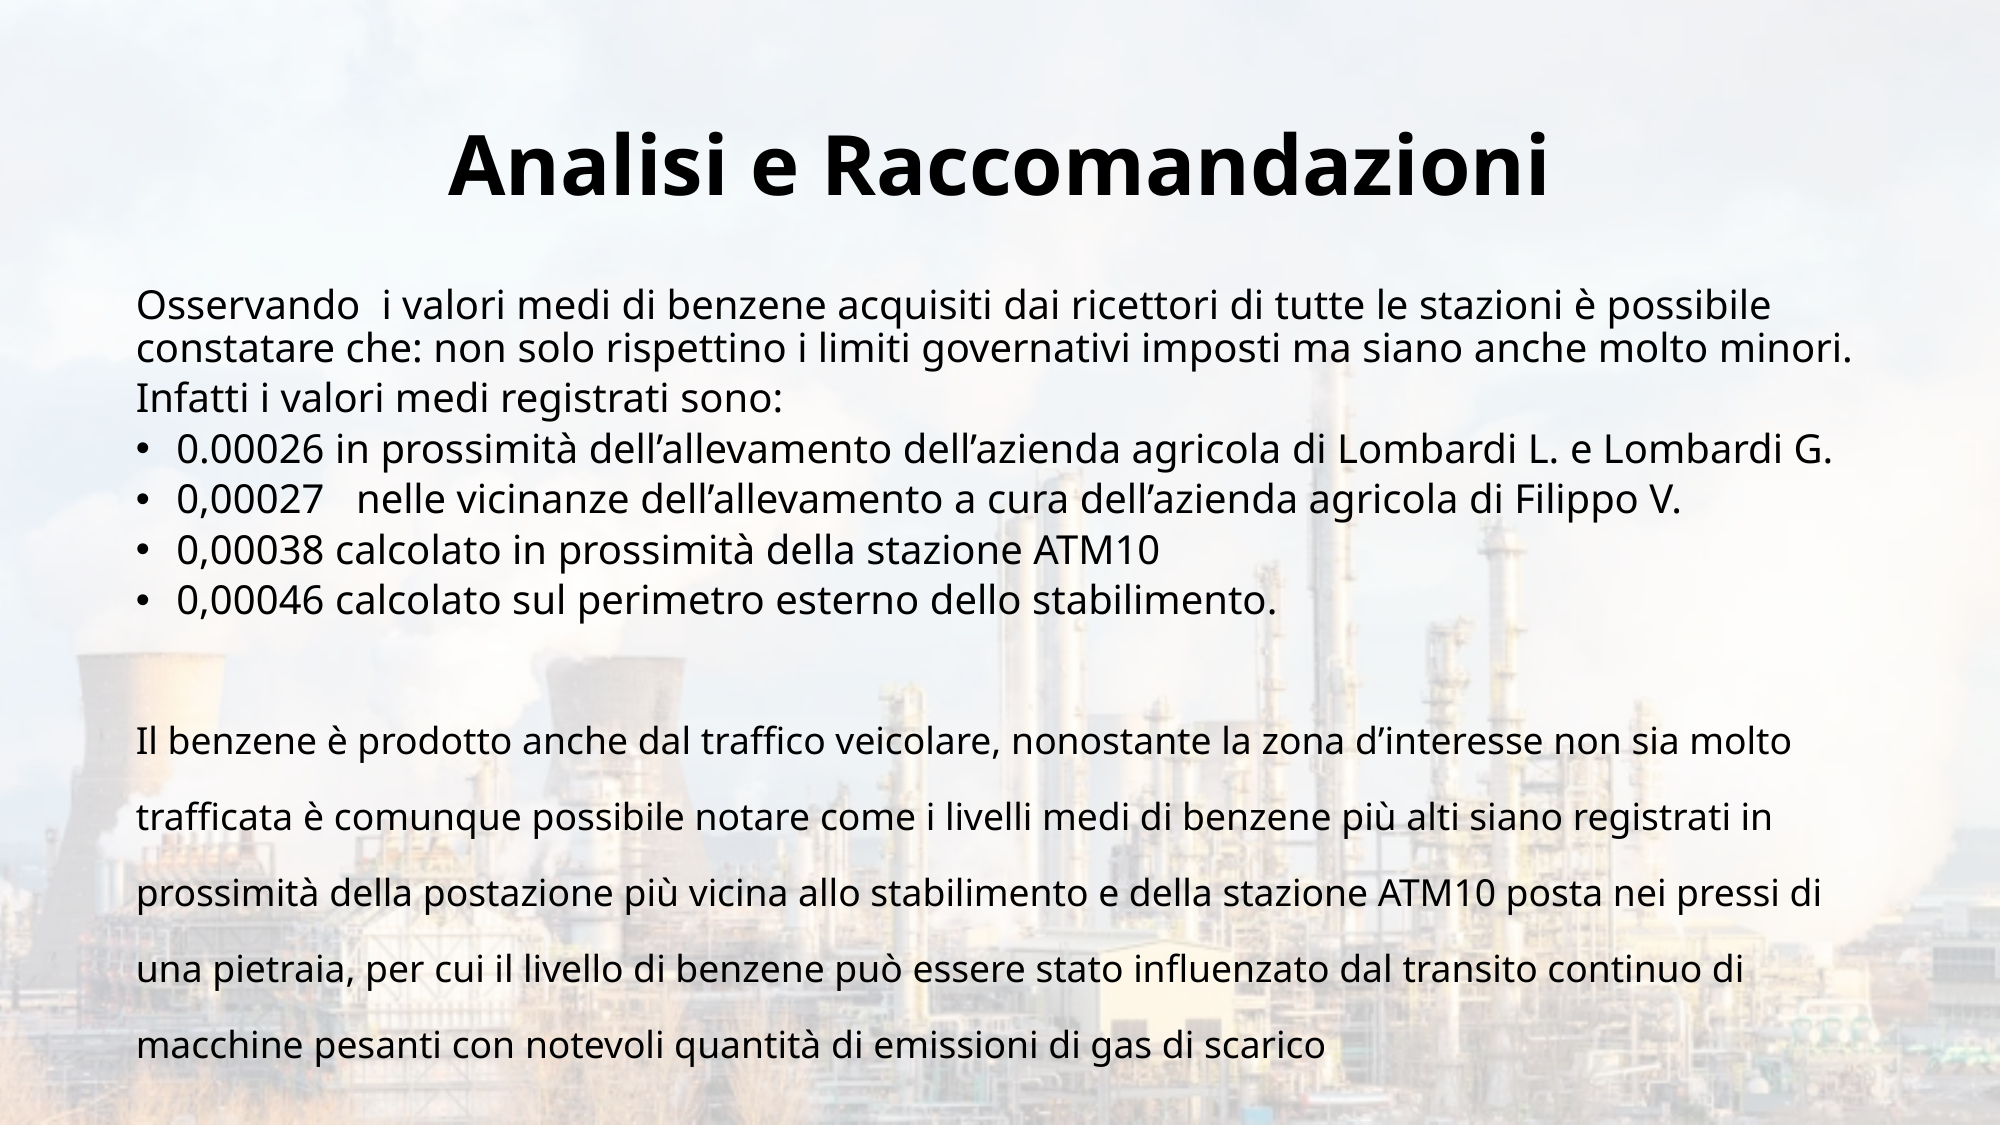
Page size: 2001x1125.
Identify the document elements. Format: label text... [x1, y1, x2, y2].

list Il benzene è prodotto anche dal traffico veicolare, nonostante la zona d’interesse non sia molto trafficata è comunque possibile notare come i livelli medi di benzene più alti siano registrati in prossimità della postazione più vicina allo stabilimento e della stazione ATM10 posta nei pressi di una pietraia, per cui il livello di benzene può essere stato influenzato dal transito continuo di macchine pesanti con notevoli quantità di emissioni di gas di scarico [120, 678, 1886, 1094]
title Analisi e Raccomandazioni [137, 59, 1863, 278]
